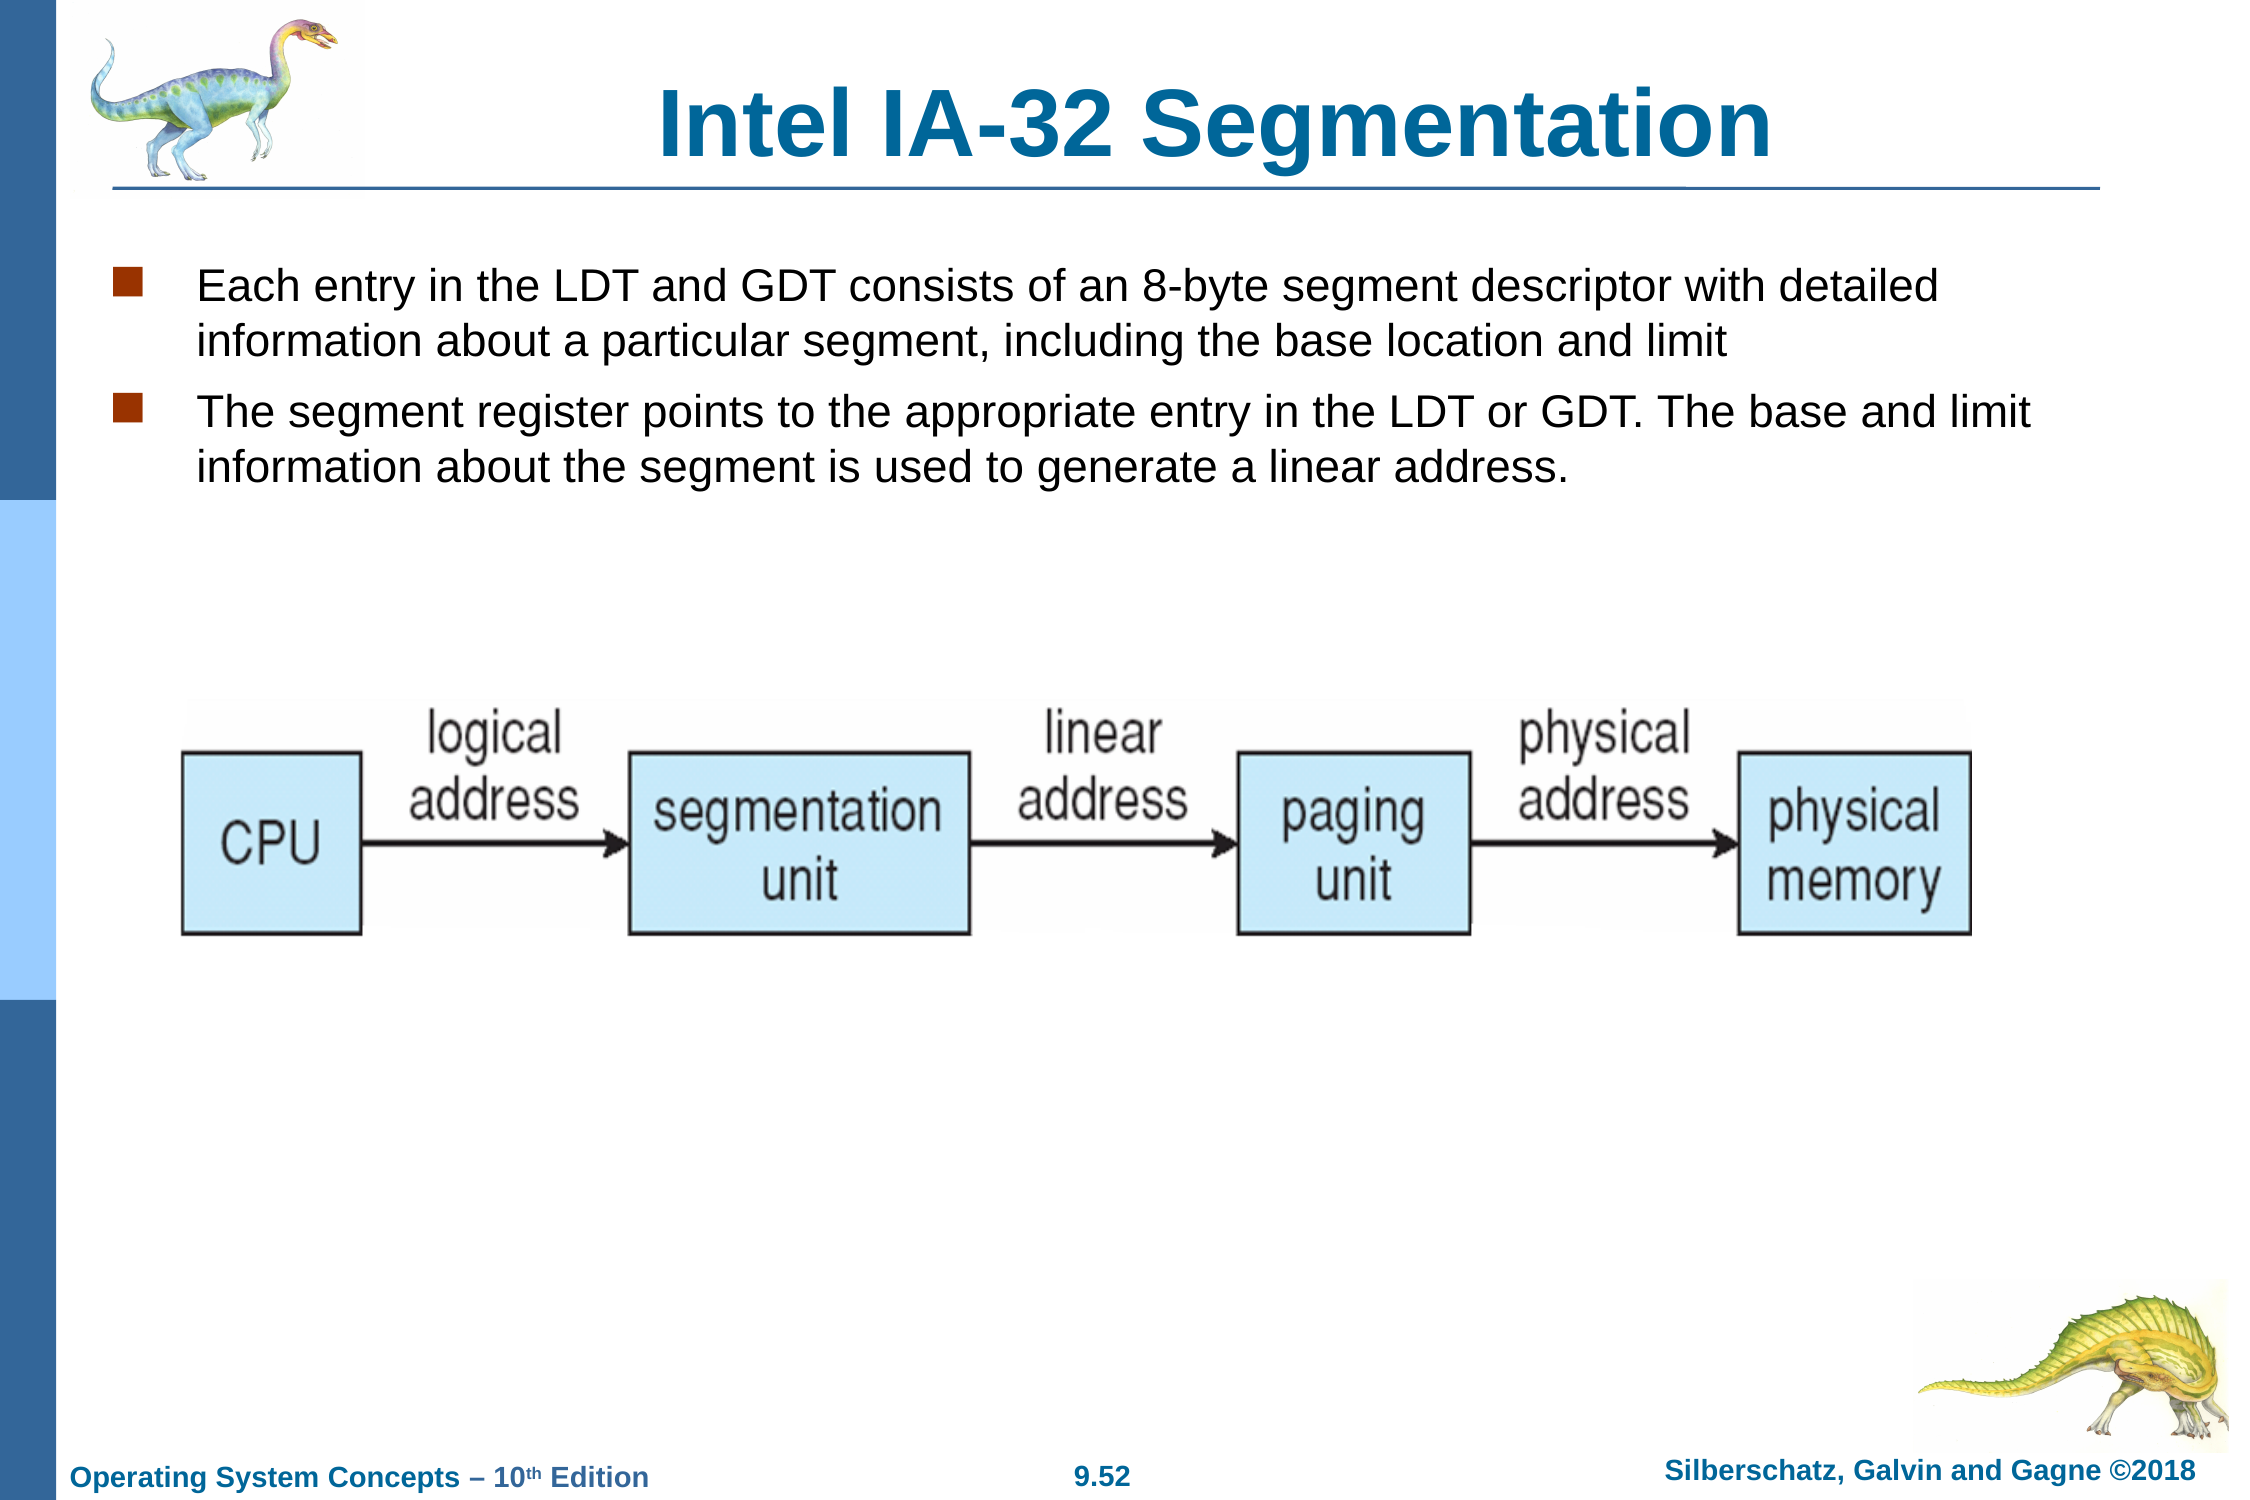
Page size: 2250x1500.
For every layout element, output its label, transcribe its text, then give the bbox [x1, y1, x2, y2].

picture [70, 0, 365, 199]
picture [177, 698, 1972, 938]
title Intel IA-32 Segmentation [294, 60, 2138, 187]
text_box Each entry in the LDT and GDT consists of an 8-byte segment descriptor with detailed information about a particular segment, including the base location and limit The segment register points to the appropriate entry in the LDT or GDT. The base and limit information about the segment is used to generate a linear address. [101, 248, 2070, 532]
picture [1913, 1279, 2229, 1453]
